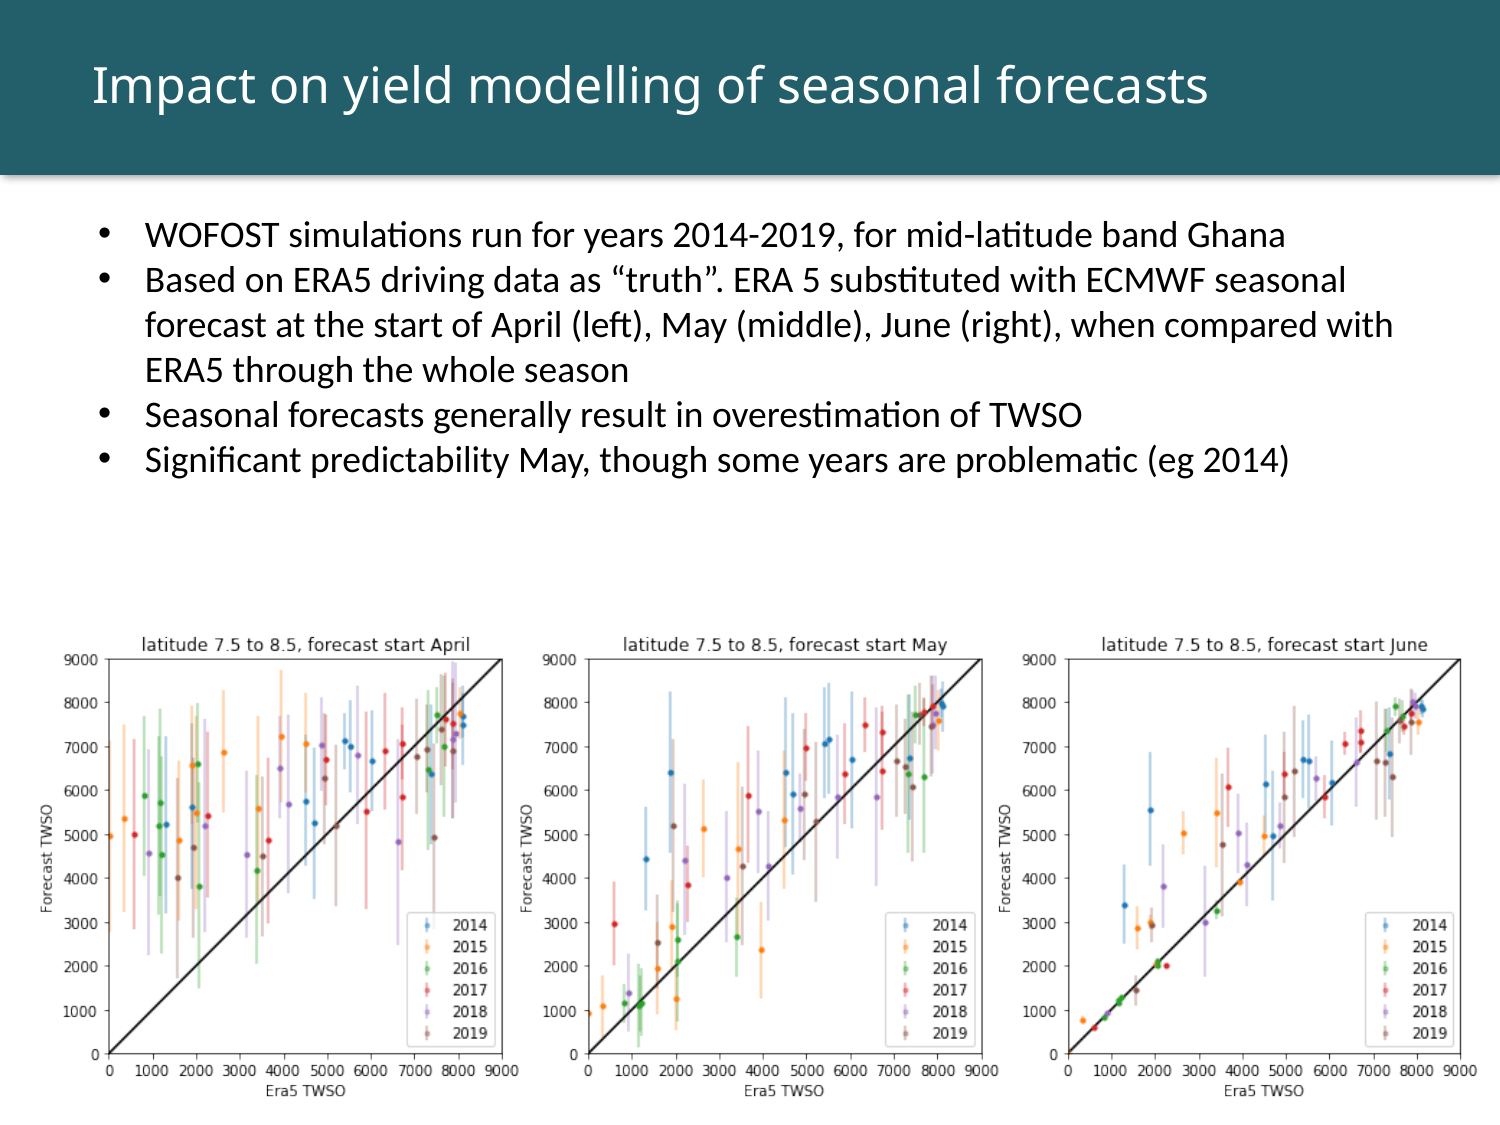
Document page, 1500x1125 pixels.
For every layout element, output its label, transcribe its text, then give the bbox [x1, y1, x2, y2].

text_box Impact on yield modelling of seasonal forecasts [77, 16, 1428, 159]
picture [32, 625, 1489, 1109]
text_box [0, 0, 1500, 176]
text_box WOFOST simulations run for years 2014-2019, for mid-latitude band Ghana Based on ERA5 driving data as “truth”. ERA 5 substituted with ECMWF seasonal forecast at the start of April (left), May (middle), June (right), when compared with ERA5 through the whole season Seasonal forecasts generally result in overestimation of TWSO Significant predictability May, though some years are problematic (eg 2014) [83, 202, 1417, 533]
